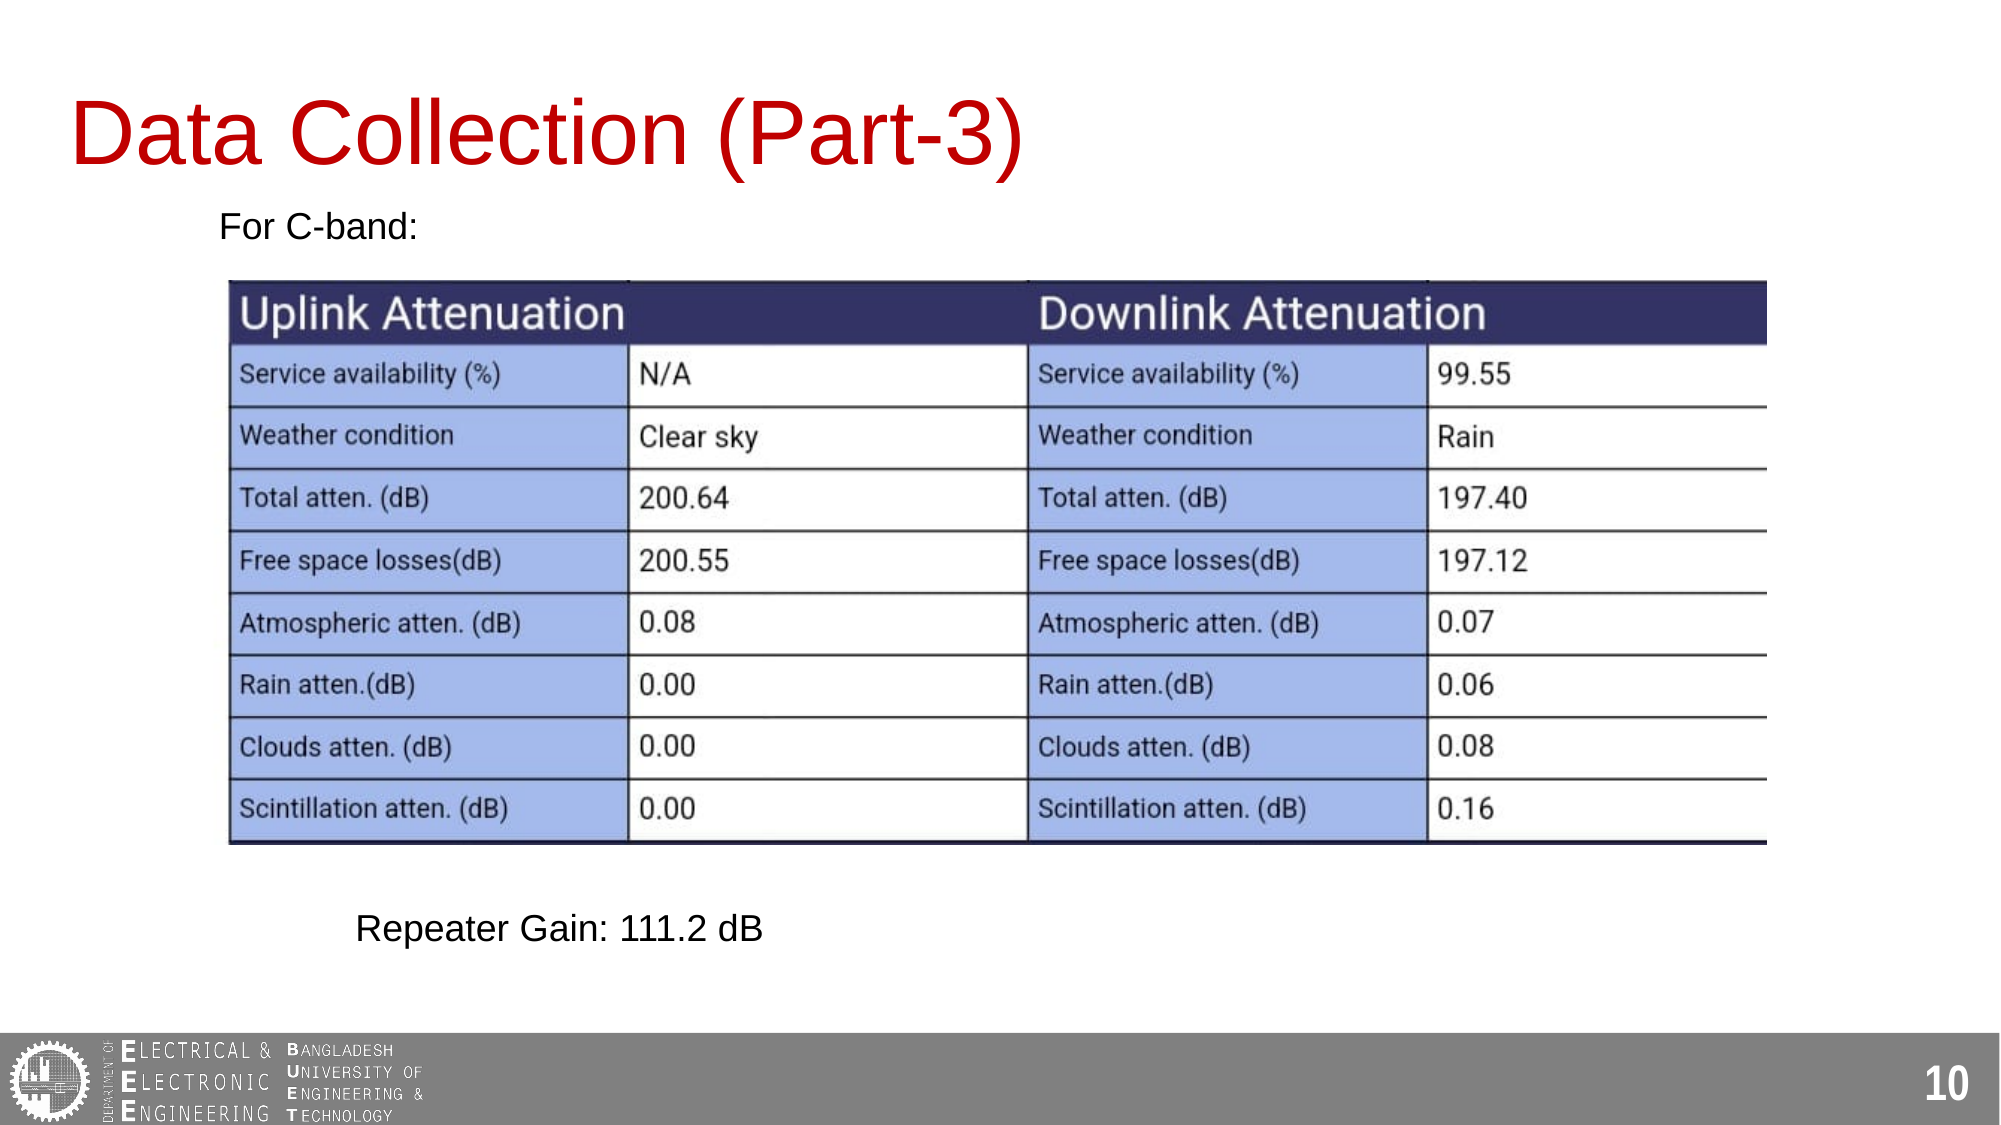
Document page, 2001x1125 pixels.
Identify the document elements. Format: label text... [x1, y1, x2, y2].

text_box For C-band: [204, 194, 434, 255]
slide_number 10 [1874, 1049, 1985, 1119]
picture [166, 280, 1767, 845]
text_box Repeater Gain: 111.2 dB [340, 896, 779, 957]
title Data Collection (Part-3) [54, 75, 1949, 195]
picture [8, 1039, 437, 1123]
